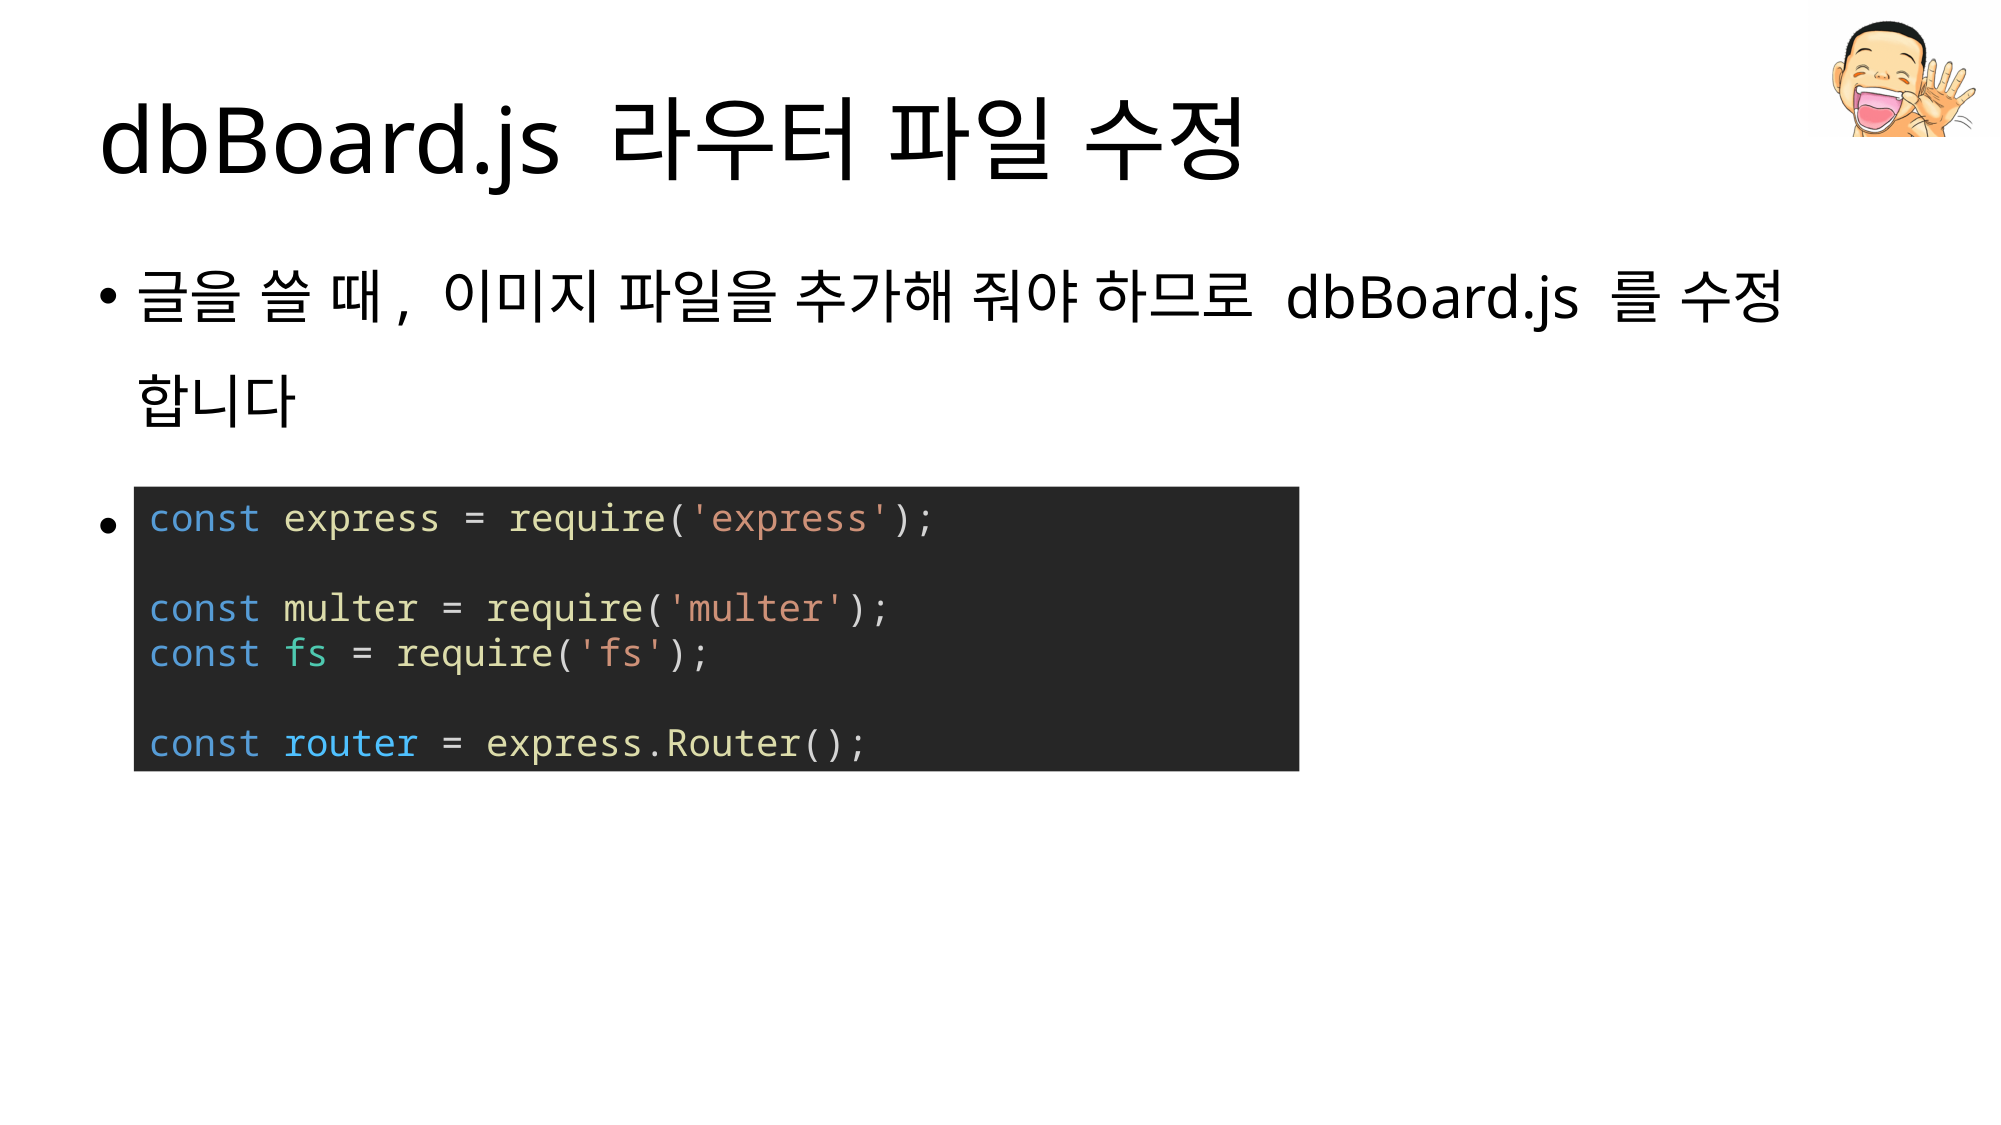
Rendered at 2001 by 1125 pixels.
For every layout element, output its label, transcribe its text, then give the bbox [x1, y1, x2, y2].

title dbBoard.js 라우터 파일 수정 [83, 0, 1931, 217]
text_box const express = require('express'); const multer = require('multer'); const fs = require('fs'); const router = express.Router(); [133, 486, 1300, 772]
picture [1931, 0, 2000, 137]
list 글을 쓸 때, 이미지 파일을 추가해 줘야 하므로 dbBoard.js 를 수정 합니다 Multer 및 Filesystem 모듈 불러오기 [83, 217, 1931, 1100]
